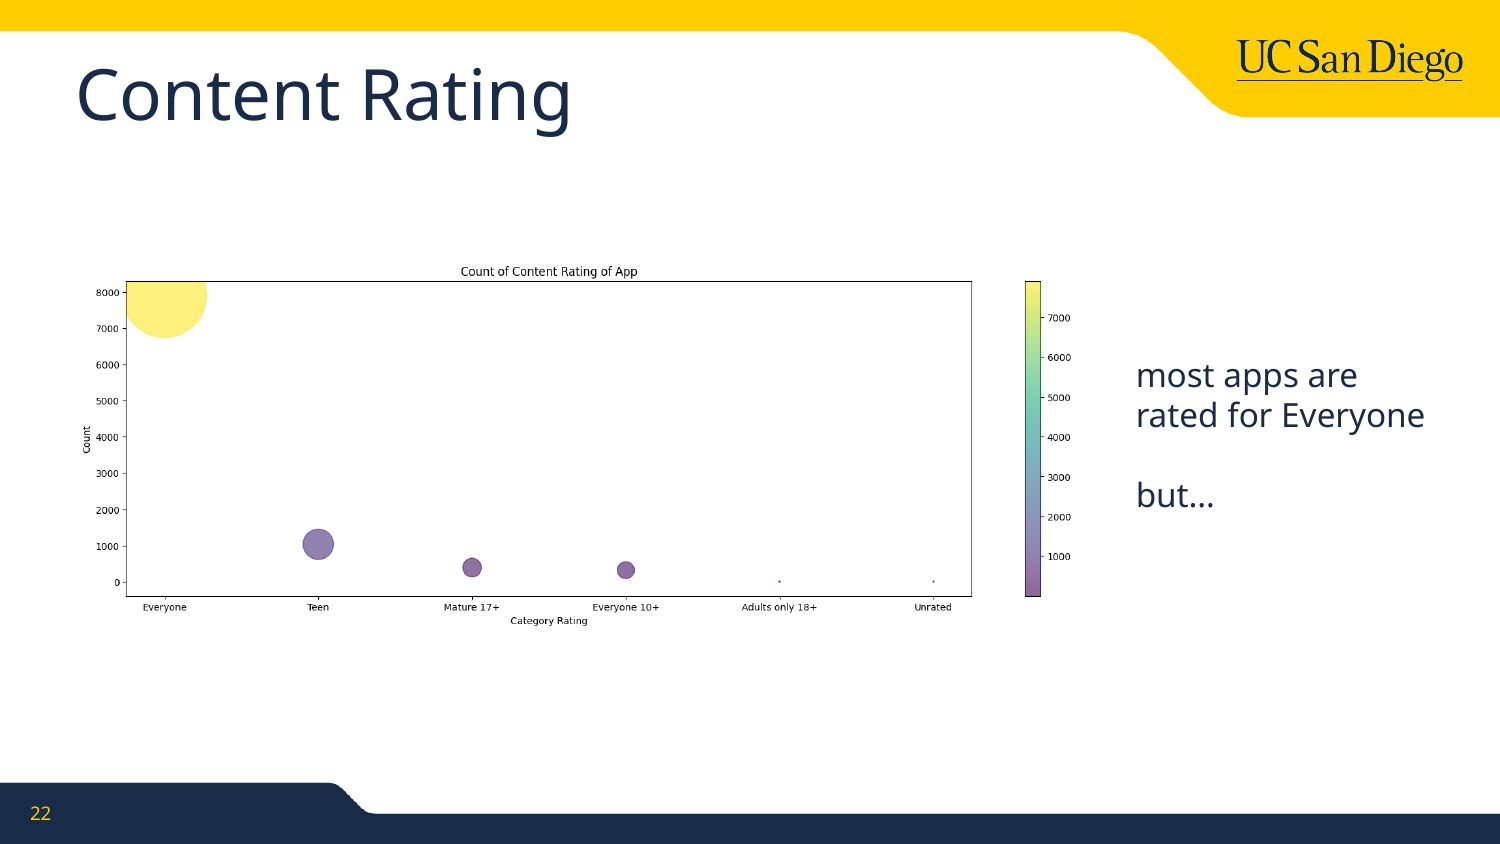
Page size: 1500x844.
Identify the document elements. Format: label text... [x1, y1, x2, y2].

text_box most apps are rated for Everyone but… [1120, 259, 1463, 632]
picture [0, 0, 1500, 844]
slide_number ‹#› [30, 796, 75, 833]
title Content Rating [75, 66, 1121, 174]
